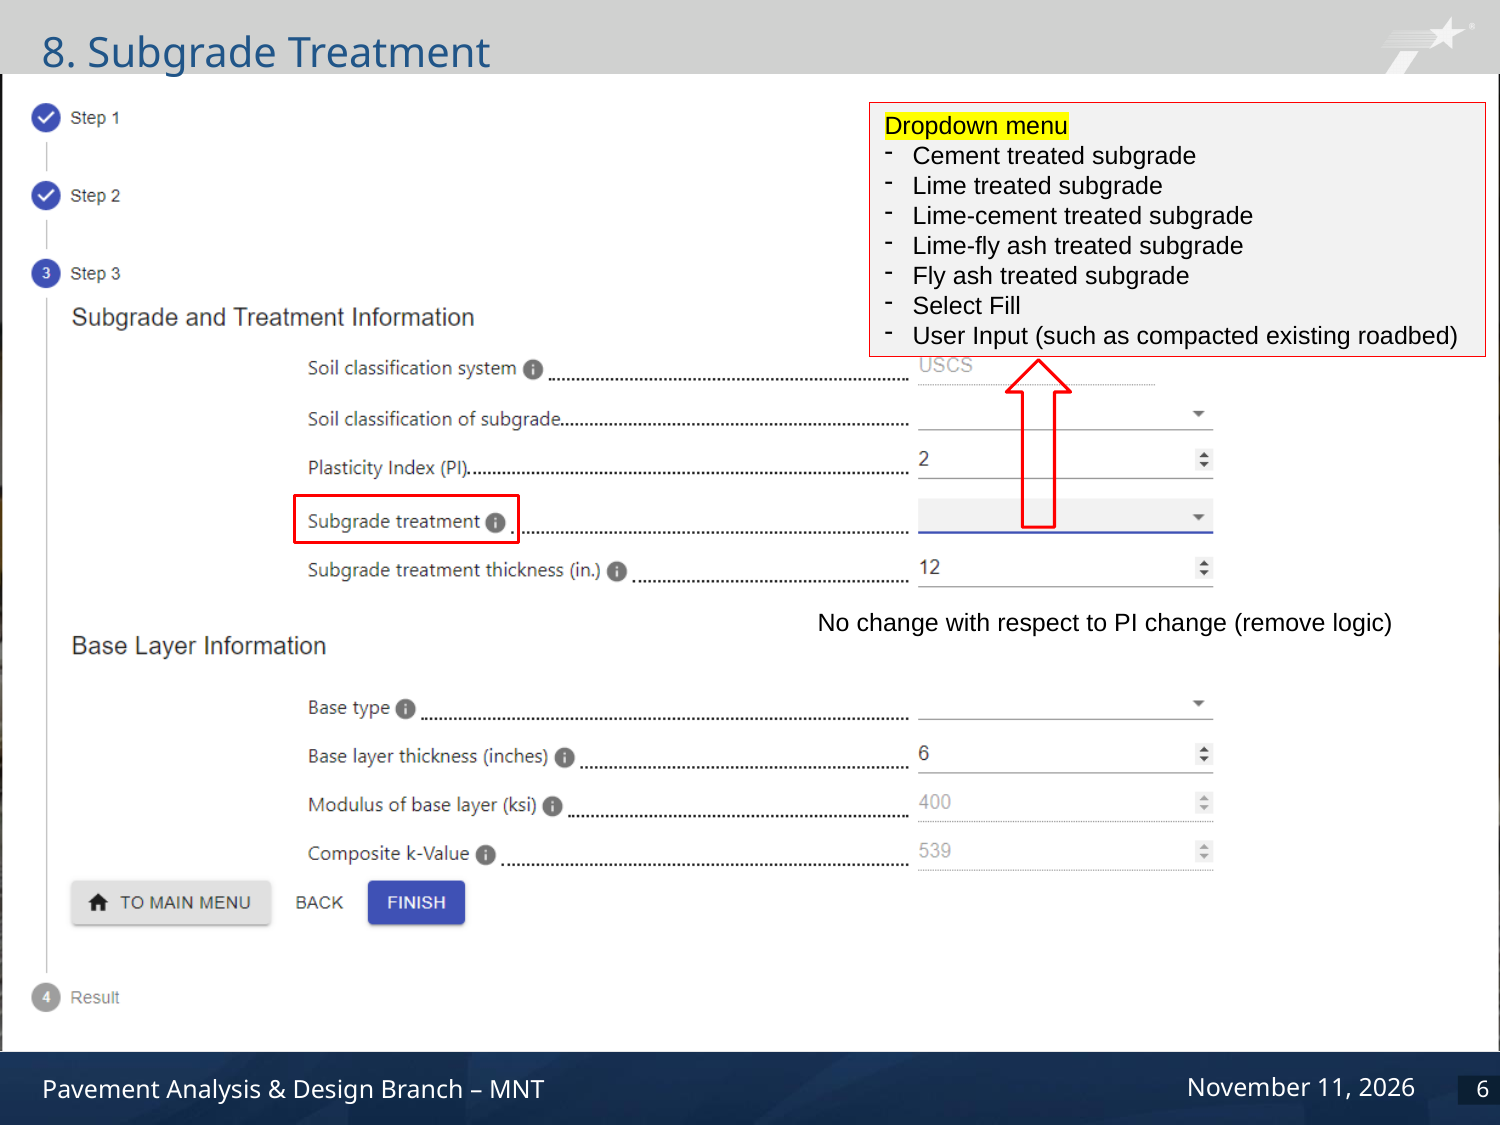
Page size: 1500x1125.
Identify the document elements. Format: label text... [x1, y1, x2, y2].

picture [0, 74, 1500, 1051]
picture [0, 1052, 1500, 1125]
title 8. Subgrade Treatment [41, 18, 1412, 73]
